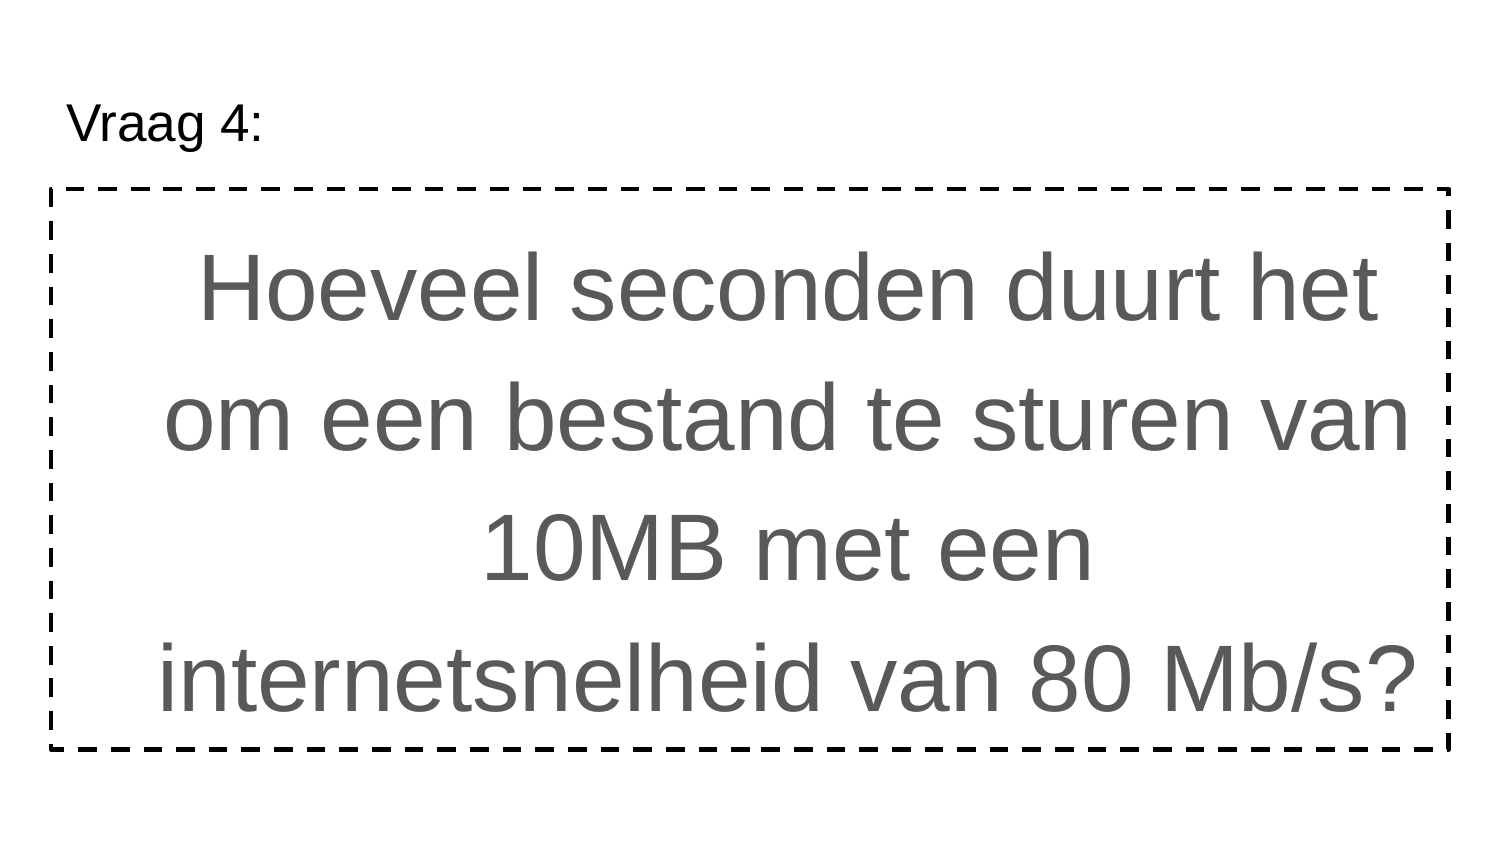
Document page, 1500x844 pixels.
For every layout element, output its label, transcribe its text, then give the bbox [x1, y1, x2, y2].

list Hoeveel seconden duurt het om een bestand te sturen van 10MB met een internetsnelheid van 80 Mb/s? [51, 189, 1449, 750]
title Vraag 4: [51, 72, 1449, 167]
